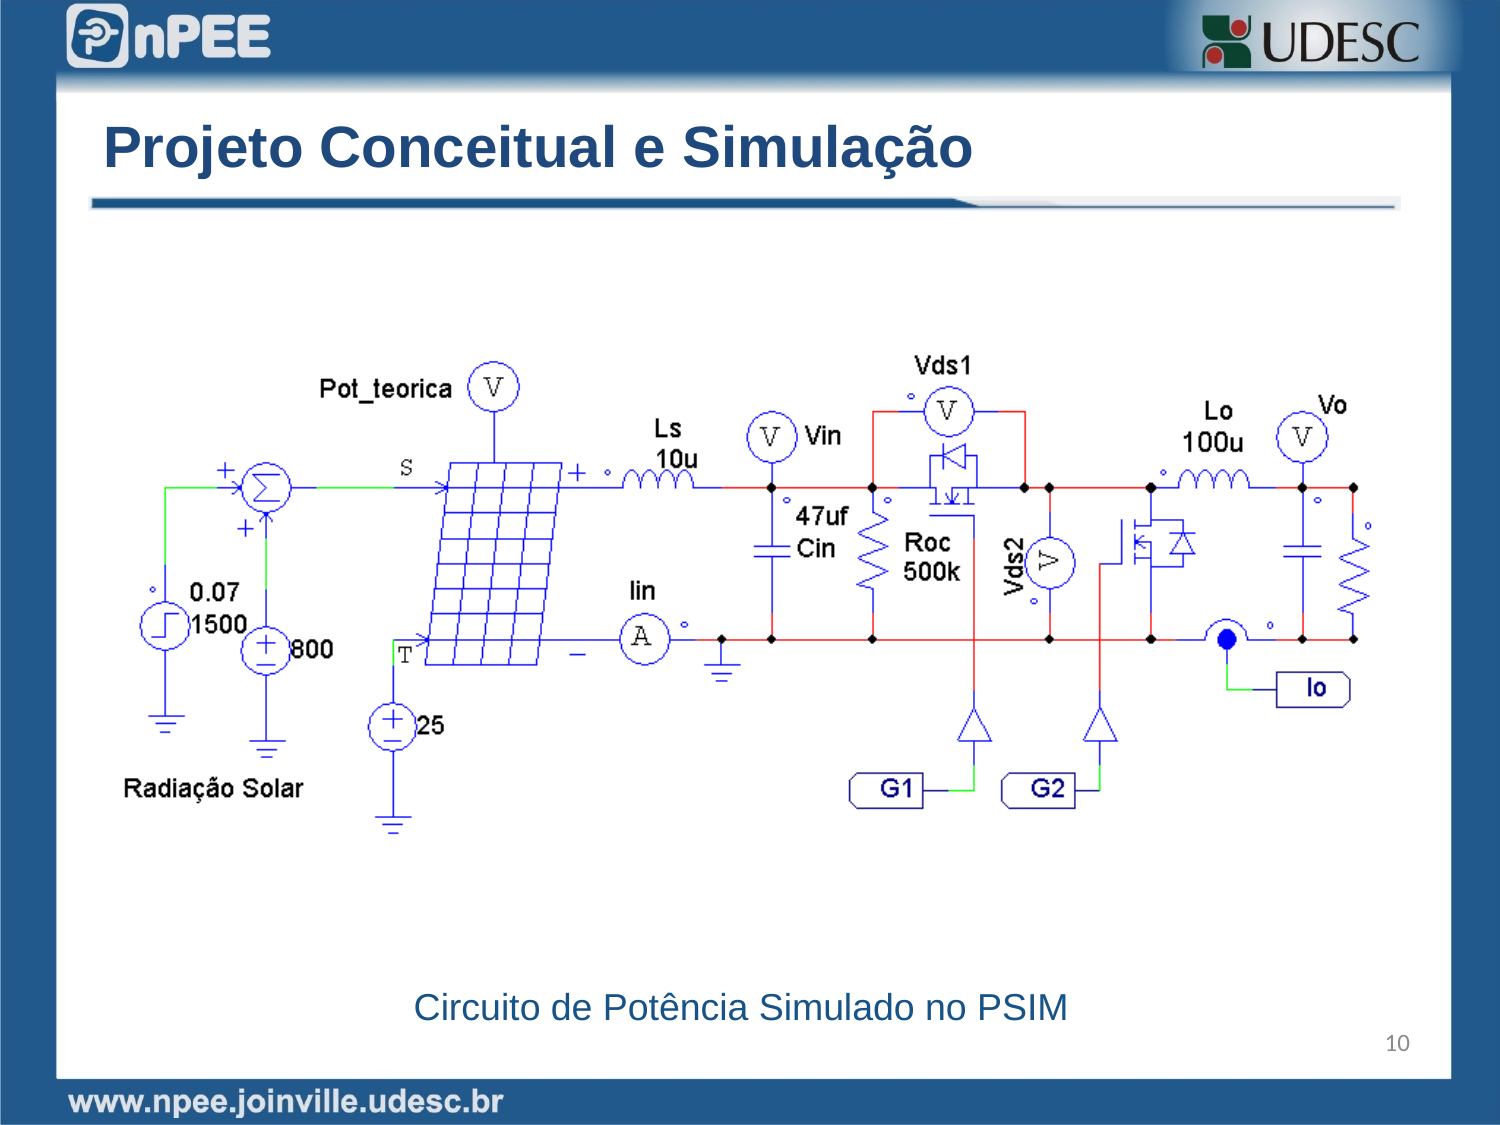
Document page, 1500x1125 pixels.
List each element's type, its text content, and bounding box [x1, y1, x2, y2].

slide_number 10 [1074, 1011, 1425, 1072]
text_box [0, 0, 1500, 75]
picture [0, 75, 1500, 1125]
text_box Circuito de Potência Simulado no PSIM [106, 975, 1376, 1036]
text_box Projeto Conceitual e Simulação [88, 101, 1388, 187]
